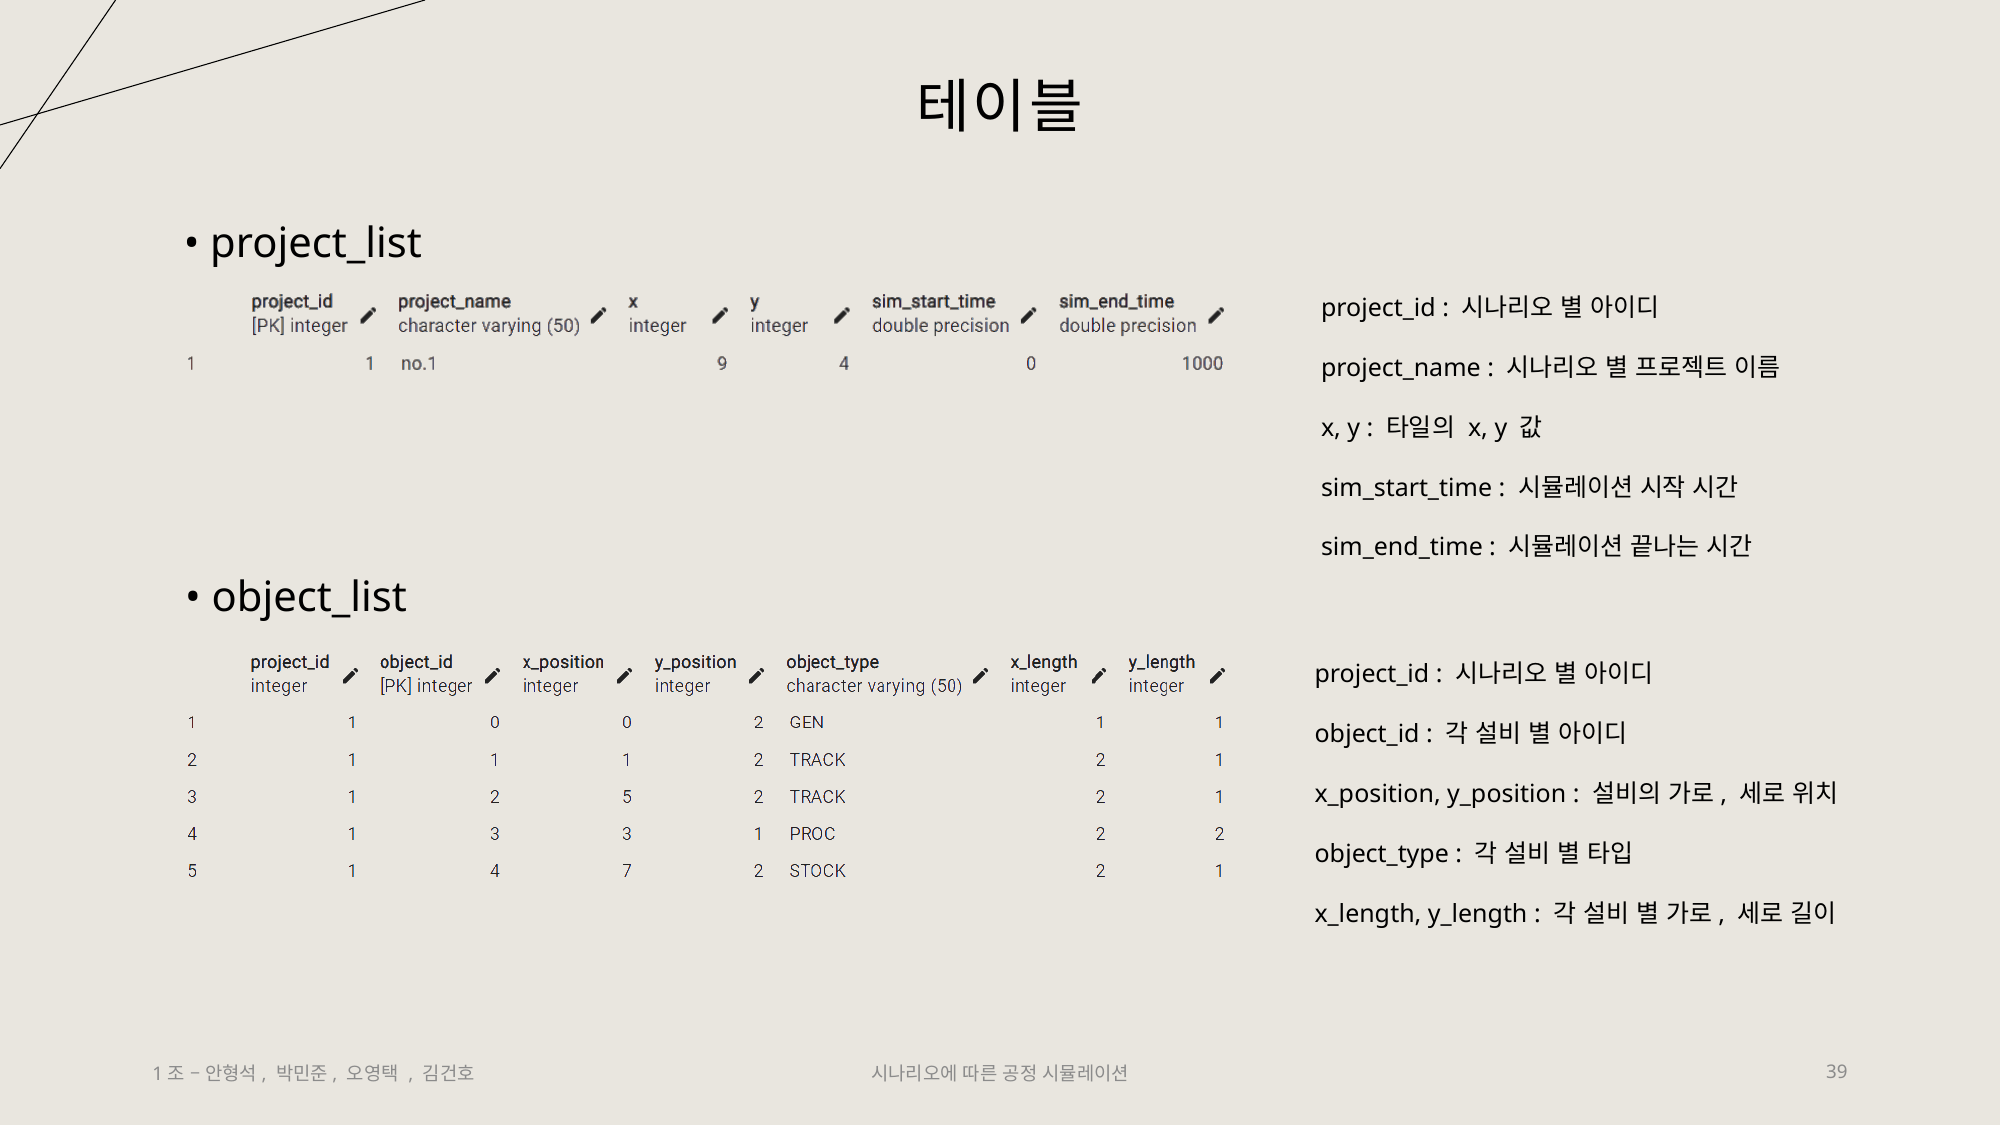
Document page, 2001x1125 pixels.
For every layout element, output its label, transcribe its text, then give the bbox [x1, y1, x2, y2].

text_box • project_list [168, 208, 437, 273]
slide_number 39 [1412, 1042, 1863, 1103]
picture [173, 282, 1237, 383]
footer 시나리오에 따른 공정 시뮬레이션 [662, 1042, 1338, 1103]
slide_number 1조 – 안형석, 박민준, 오영택 , 김건호 [137, 1042, 588, 1103]
text_box • object_list [170, 562, 422, 628]
text_box project_id : 시나리오 별 아이디 project_name : 시나리오 별 프로젝트 이름 x, y : 타일의 x, y 값 sim_start_time : 시뮬레이션 시작 시간 sim_end_time : 시뮬레이션 끝나는 시간 [1306, 253, 1796, 569]
text_box 테이블 [137, 0, 1863, 218]
picture [173, 643, 1237, 891]
text_box project_id : 시나리오 별 아이디 object_id : 각 설비 별 아이디 x_position, y_position : 설비의 가로, 세로 위치 object_type : 각 설비 별 타입 x_length, y_length : 각 설비 별 가로, 세로 길이 [1299, 620, 1854, 935]
